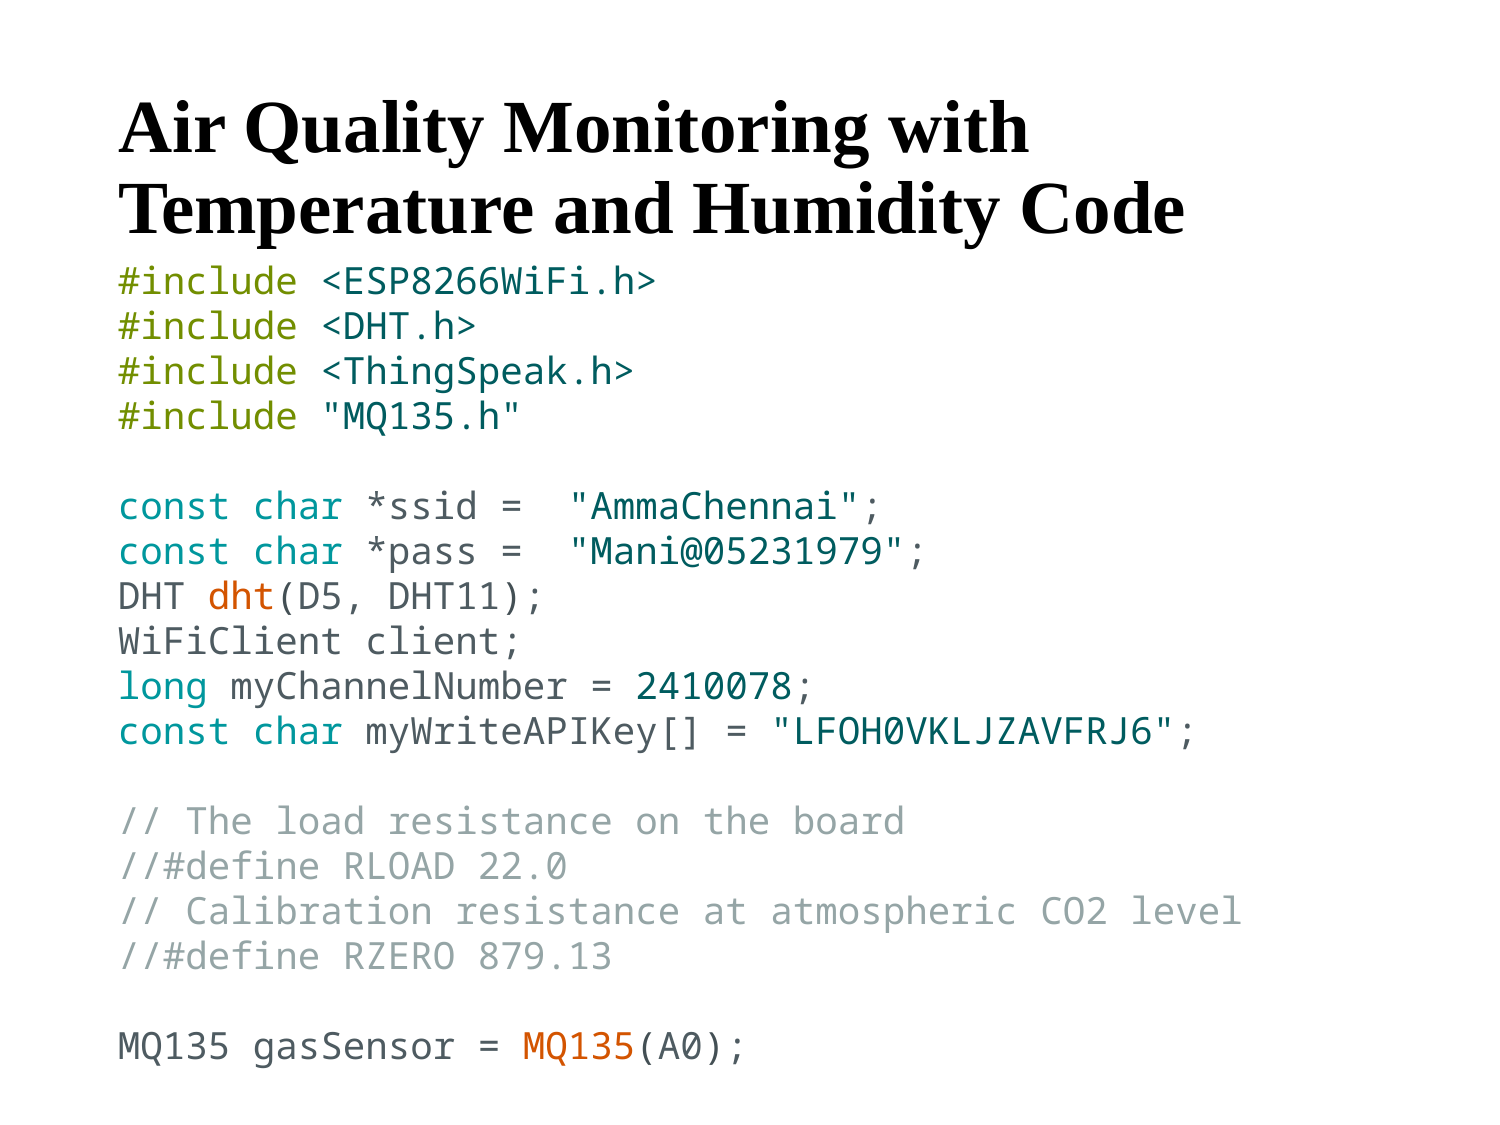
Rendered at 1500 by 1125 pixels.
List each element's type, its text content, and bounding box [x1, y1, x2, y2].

title Air Quality Monitoring with Temperature and Humidity Code [103, 59, 1397, 249]
text_box #include <ESP8266WiFi.h> #include <DHT.h> #include <ThingSpeak.h> #include "MQ135.h" const char *ssid = "AmmaChennai"; const char *pass = "Mani@05231979"; DHT dht(D5, DHT11); WiFiClient client; long myChannelNumber = 2410078; const char myWriteAPIKey[] = "LFOH0VKLJZAVFRJ6"; // The load resistance on the board //#define RLOAD 22.0 // Calibration resistance at atmospheric CO2 level //#define RZERO 879.13 MQ135 gasSensor = MQ135(A0); [103, 249, 1487, 1075]
